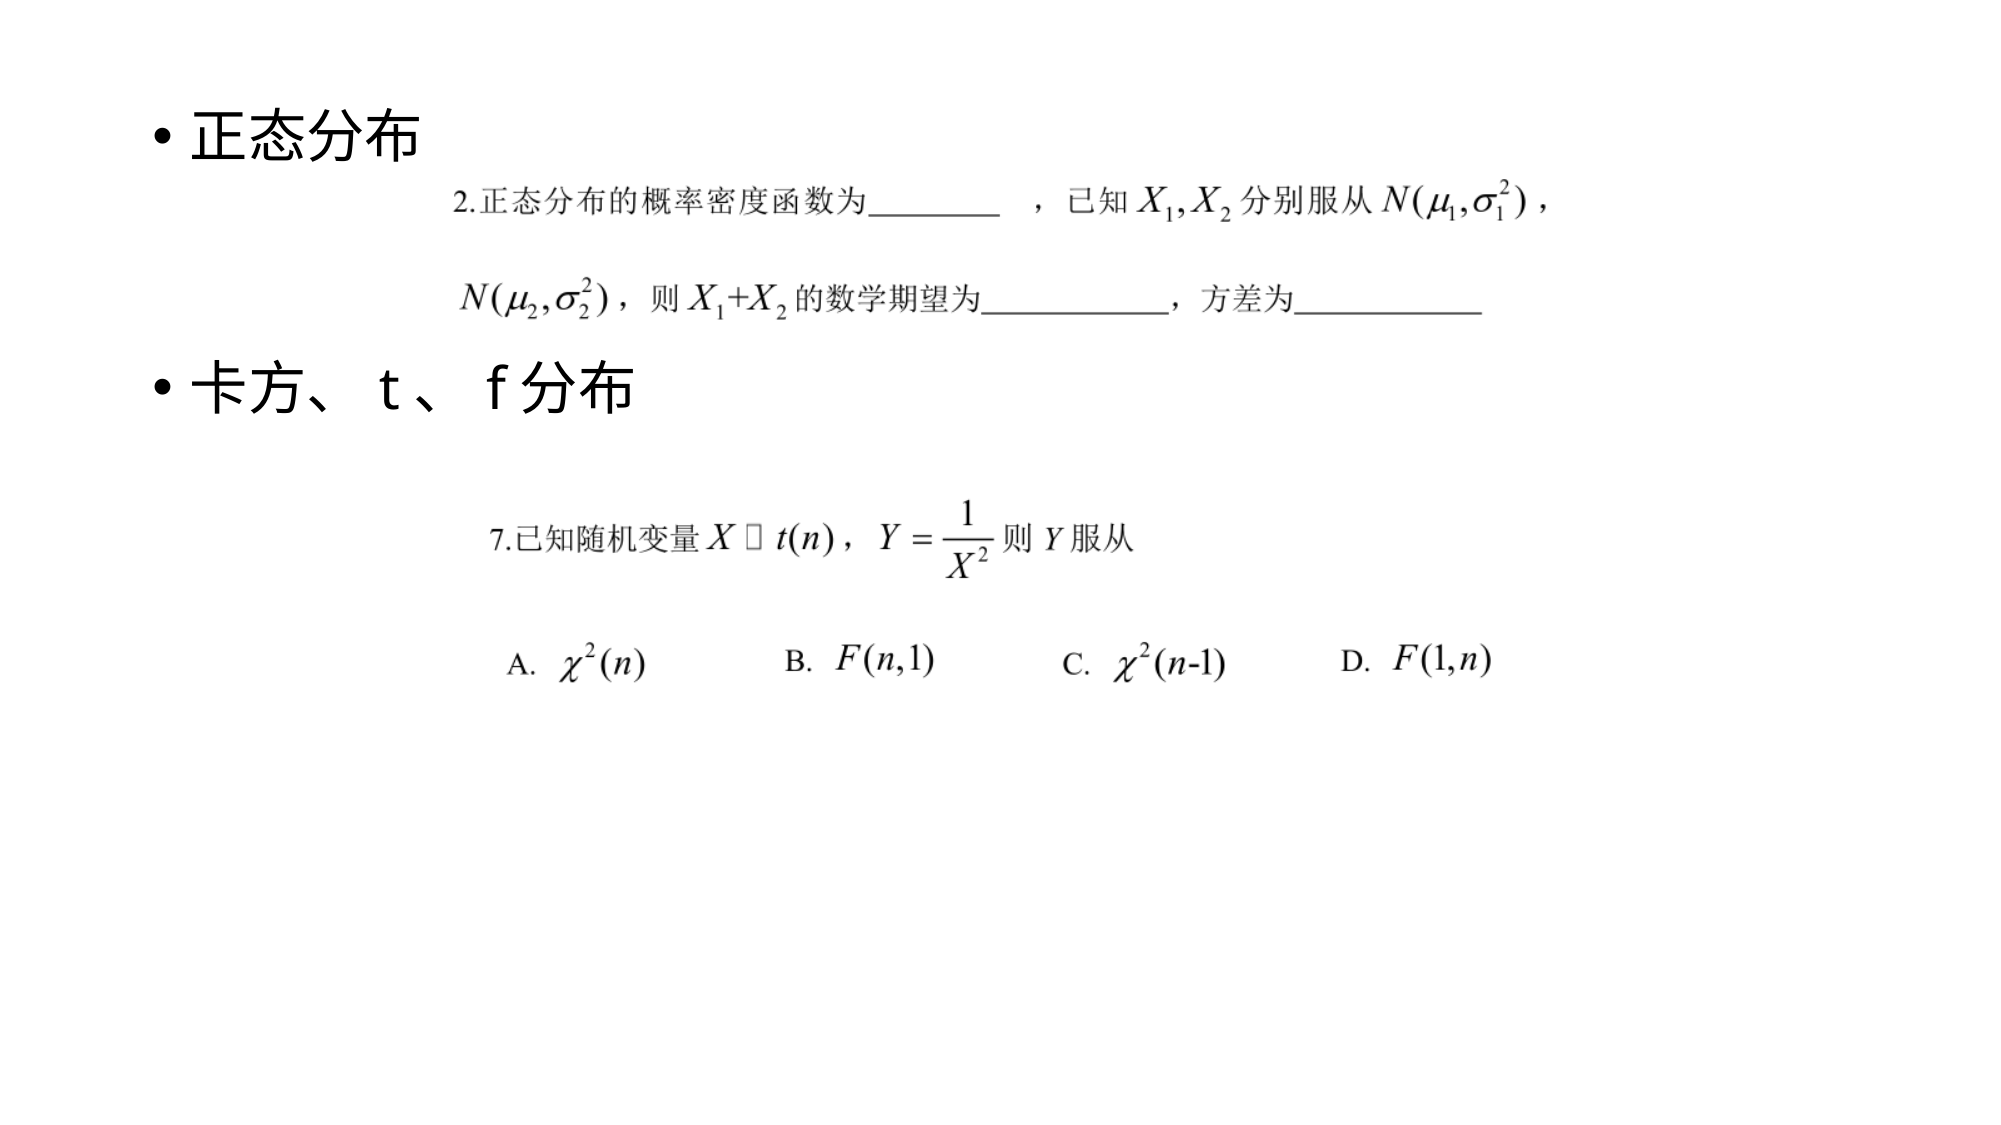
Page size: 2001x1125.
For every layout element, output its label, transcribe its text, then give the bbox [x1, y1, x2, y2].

picture [443, 157, 1557, 336]
list 正态分布 卡方、t、f分布 [137, 99, 1863, 1014]
picture [474, 460, 1526, 705]
